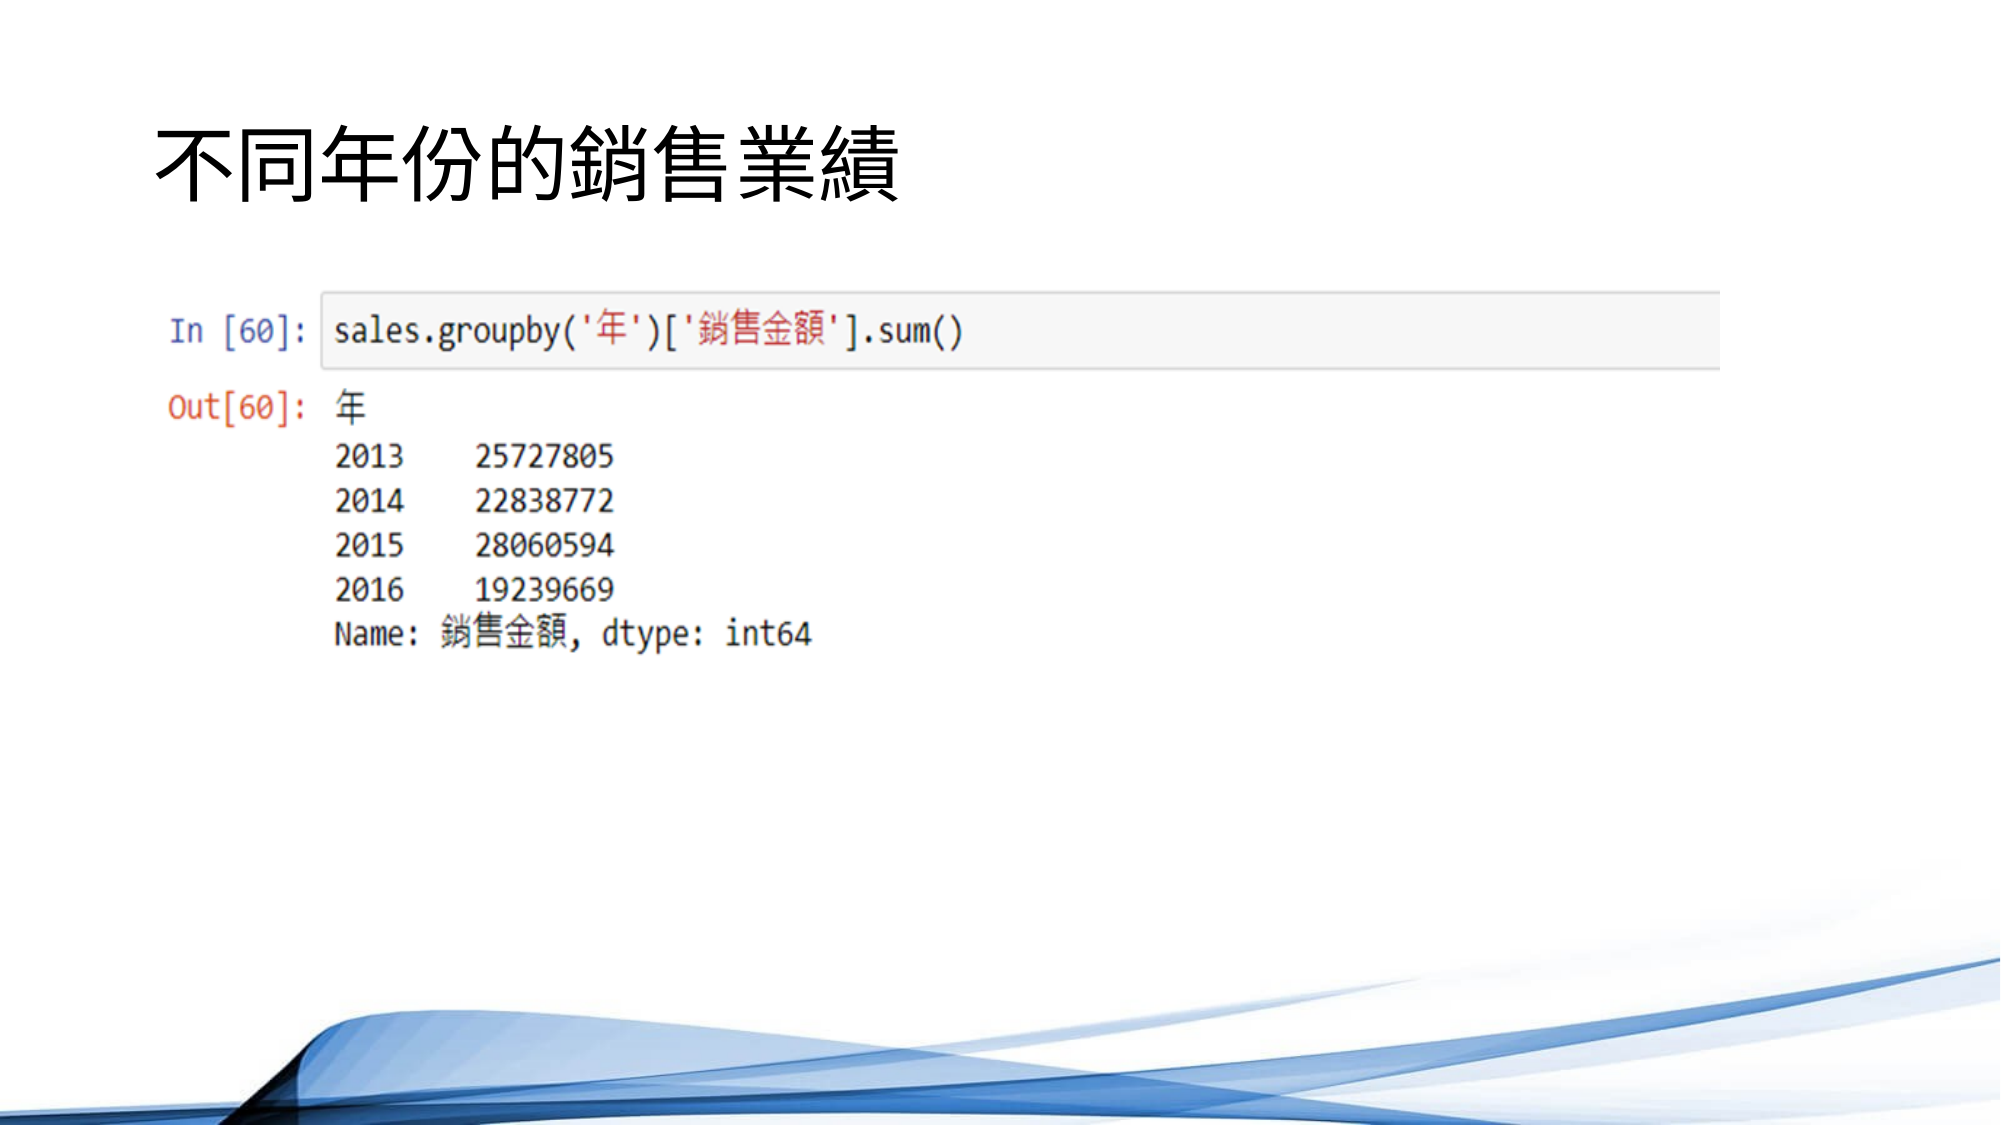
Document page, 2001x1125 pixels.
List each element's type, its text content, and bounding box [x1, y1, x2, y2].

picture [0, 0, 2001, 1125]
title 不同年份的銷售業績 [137, 59, 1863, 278]
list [137, 277, 1721, 705]
